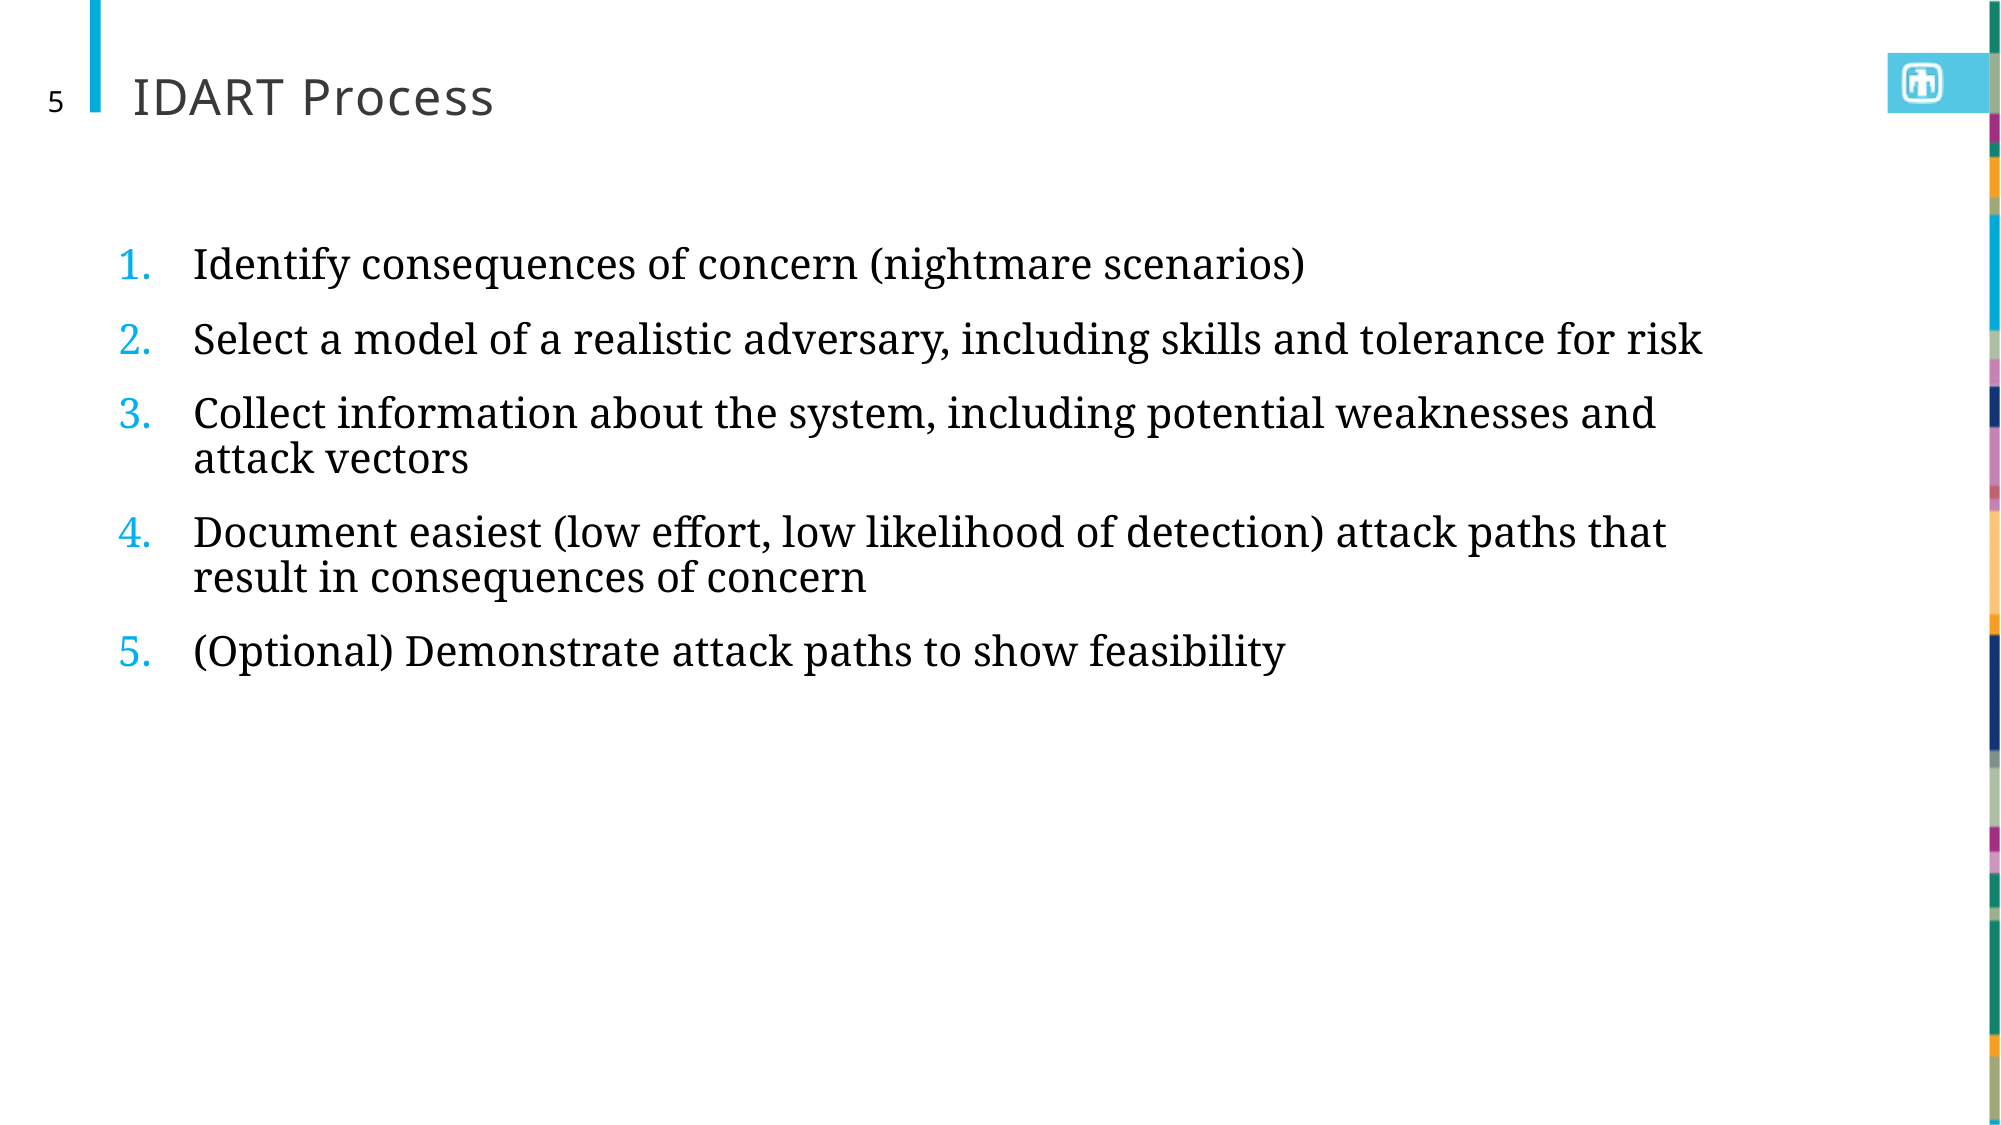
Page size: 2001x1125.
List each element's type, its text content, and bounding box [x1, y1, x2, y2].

picture [1901, 62, 1944, 104]
slide_number 5 [10, 73, 80, 133]
picture [1990, 1, 1999, 215]
title IDART Process [118, 39, 1769, 133]
list Identify consequences of concern (nightmare scenarios) Select a model of a realistic adversary, including skills and tolerance for risk Collect information about the system, including potential weaknesses and attack vectors Document easiest (low effort, low likelihood of detection) attack paths that result in consequences of concern (Optional) Demonstrate attack paths to show feasibility [118, 236, 1769, 779]
picture [1990, 330, 1999, 1120]
